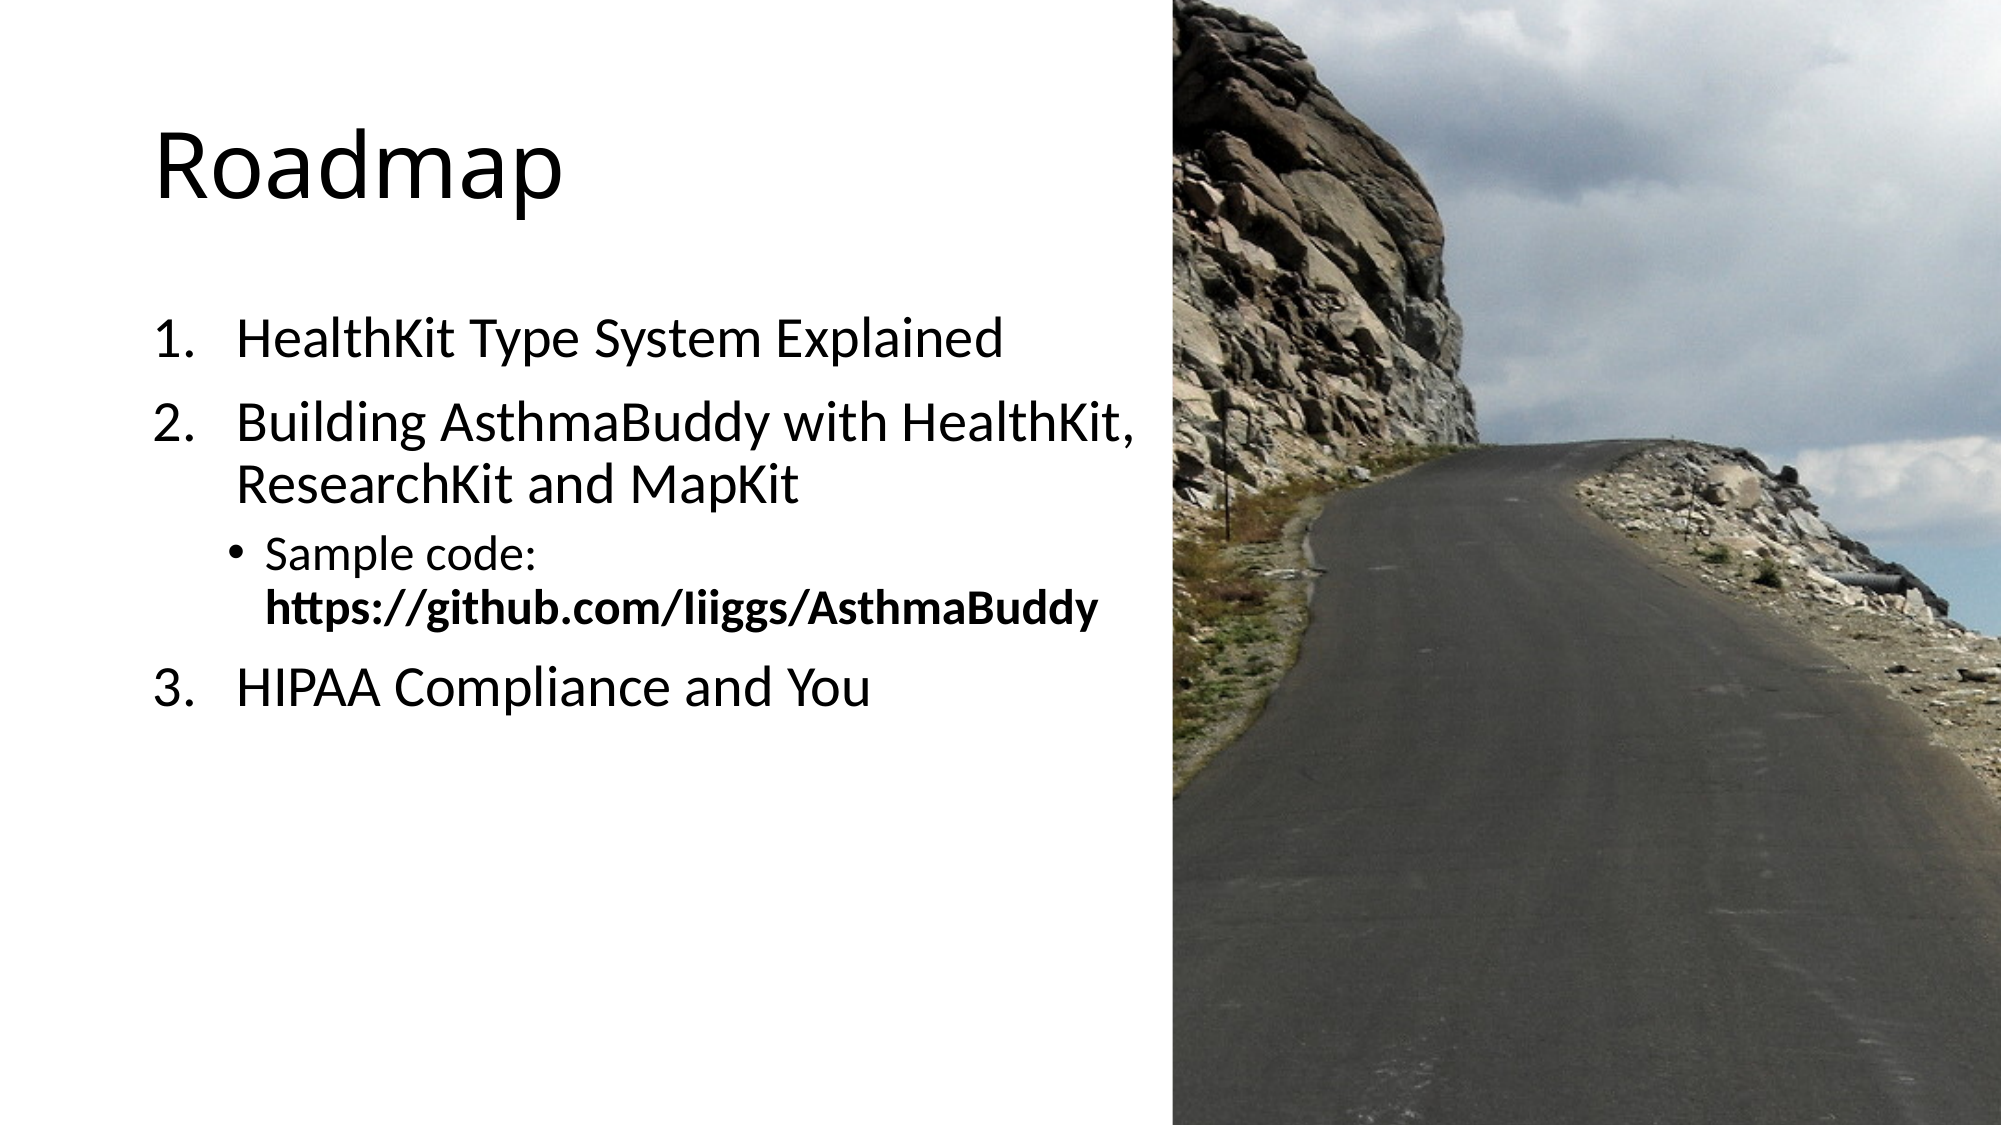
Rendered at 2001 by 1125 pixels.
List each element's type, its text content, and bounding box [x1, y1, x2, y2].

picture [1172, 0, 2001, 1125]
list HealthKit Type System Explained Building AsthmaBuddy with HealthKit, ResearchKit and MapKit Sample code: https://github.com/Iiiggs/AsthmaBuddy HIPAA Compliance and You [137, 299, 1172, 1014]
title Roadmap [137, 59, 1172, 278]
